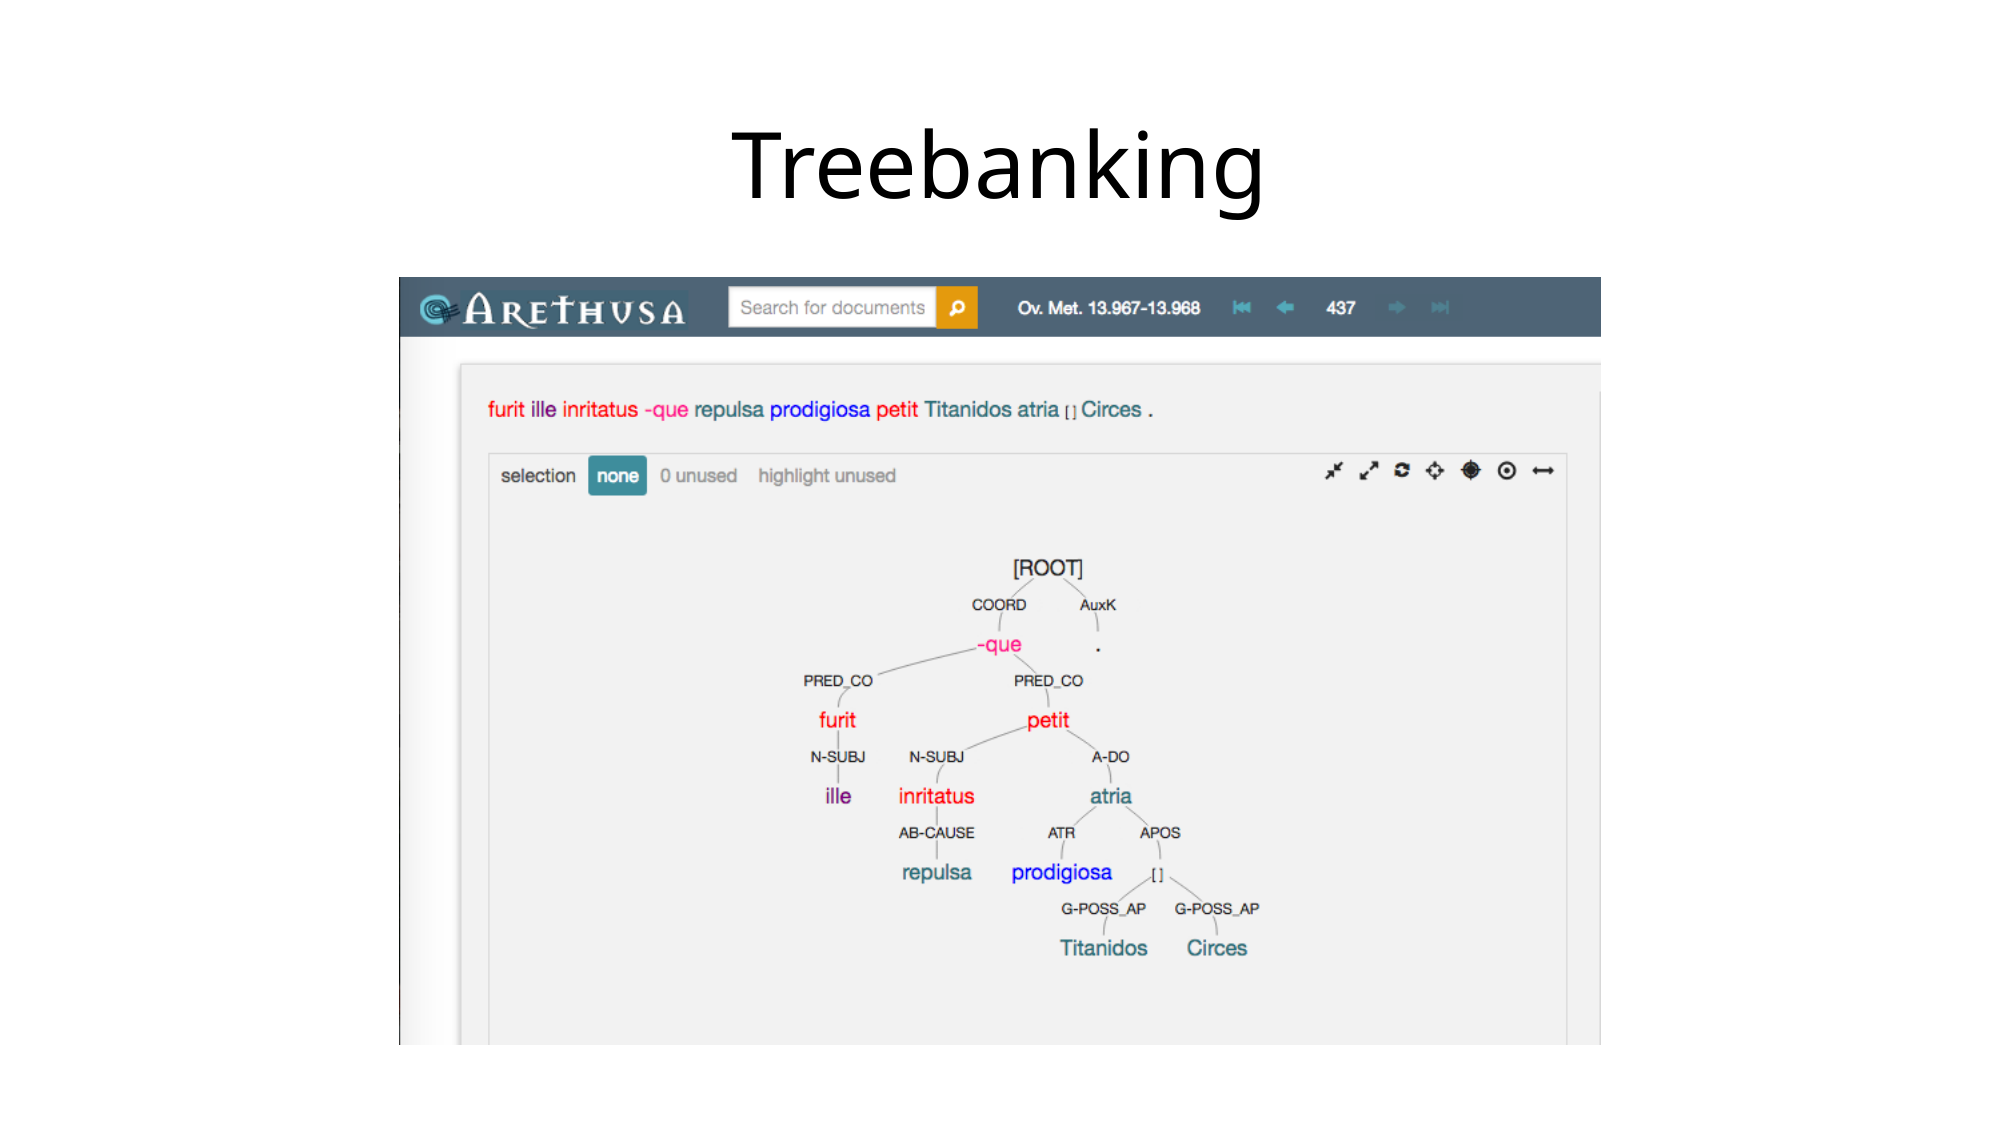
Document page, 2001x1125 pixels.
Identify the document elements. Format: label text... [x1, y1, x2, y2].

picture [399, 277, 1601, 1045]
title Treebanking [137, 59, 1863, 278]
